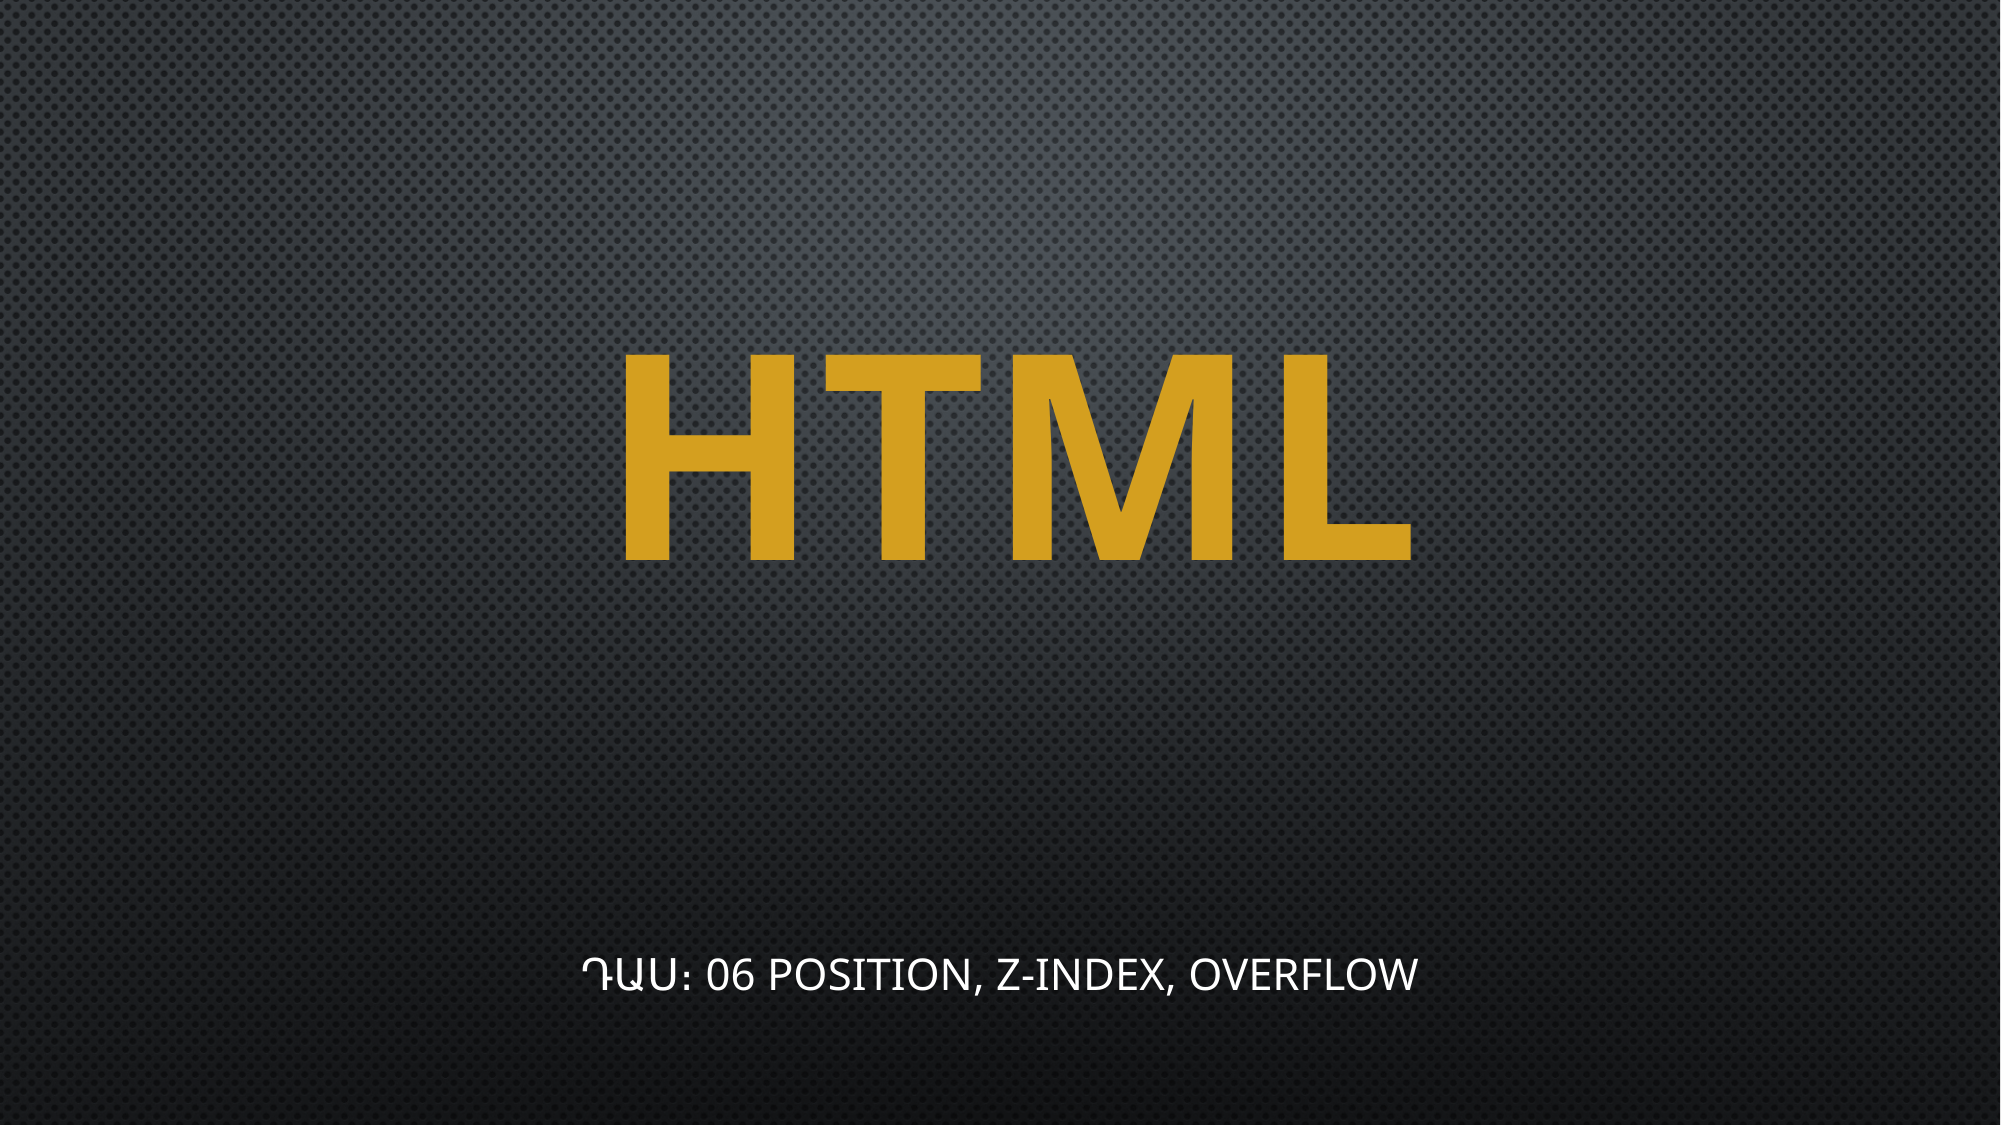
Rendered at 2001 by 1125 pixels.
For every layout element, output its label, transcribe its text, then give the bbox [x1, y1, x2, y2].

subtitle Դաս։ 06 Position, Z-index, Overflow [288, 792, 1712, 1025]
title HTML [92, 99, 1929, 625]
picture [0, 0, 2001, 1125]
